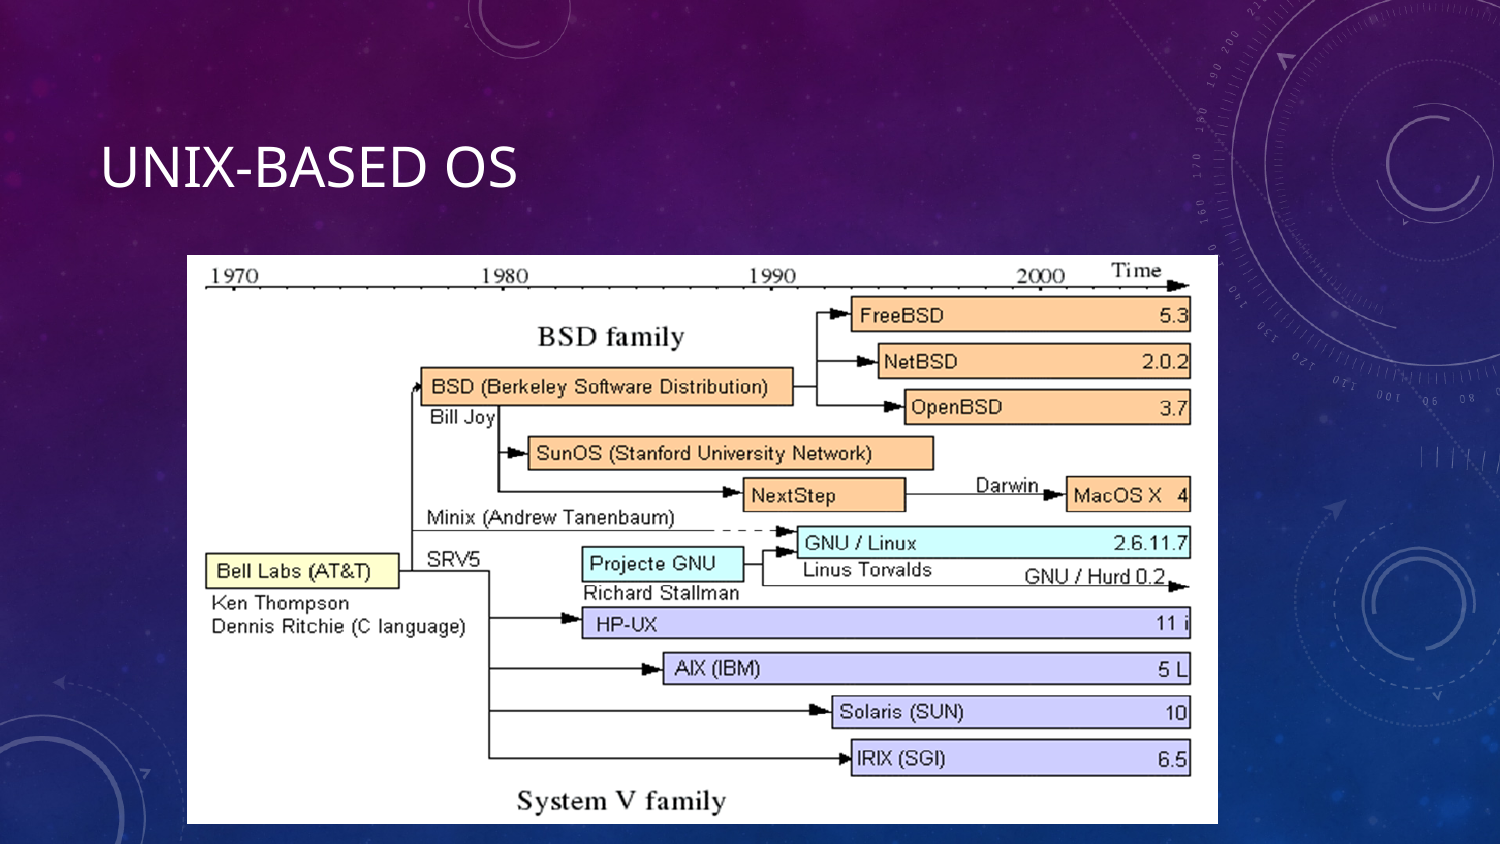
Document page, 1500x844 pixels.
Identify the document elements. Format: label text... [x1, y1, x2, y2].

picture [0, 0, 1500, 844]
title Unix-based OS [84, 75, 1331, 255]
